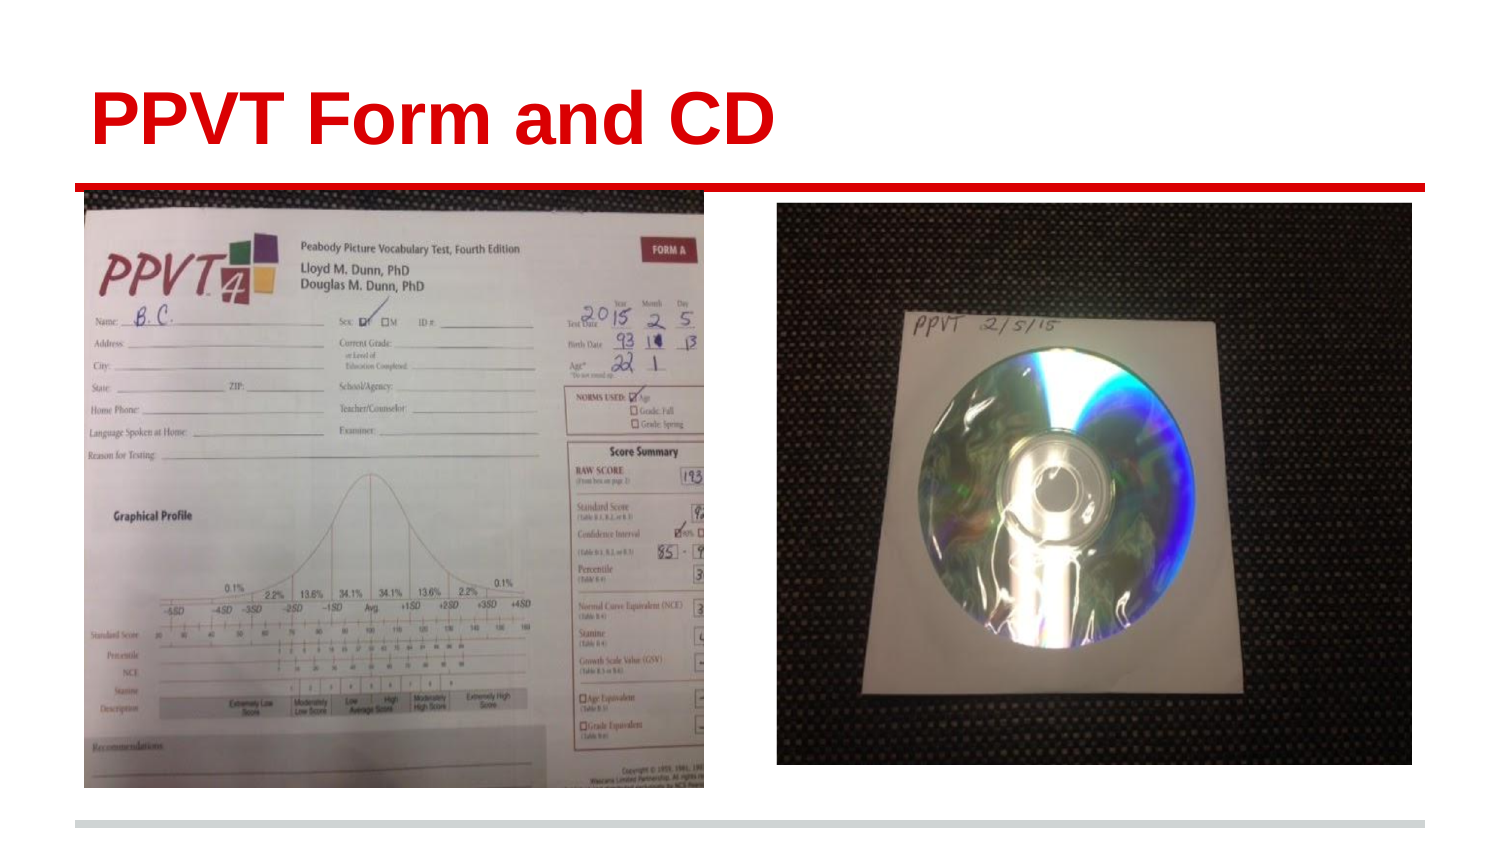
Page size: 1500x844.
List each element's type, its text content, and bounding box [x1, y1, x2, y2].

picture [775, 202, 1412, 765]
title PPVT Form and CD [75, 33, 1425, 175]
picture [82, 188, 704, 788]
